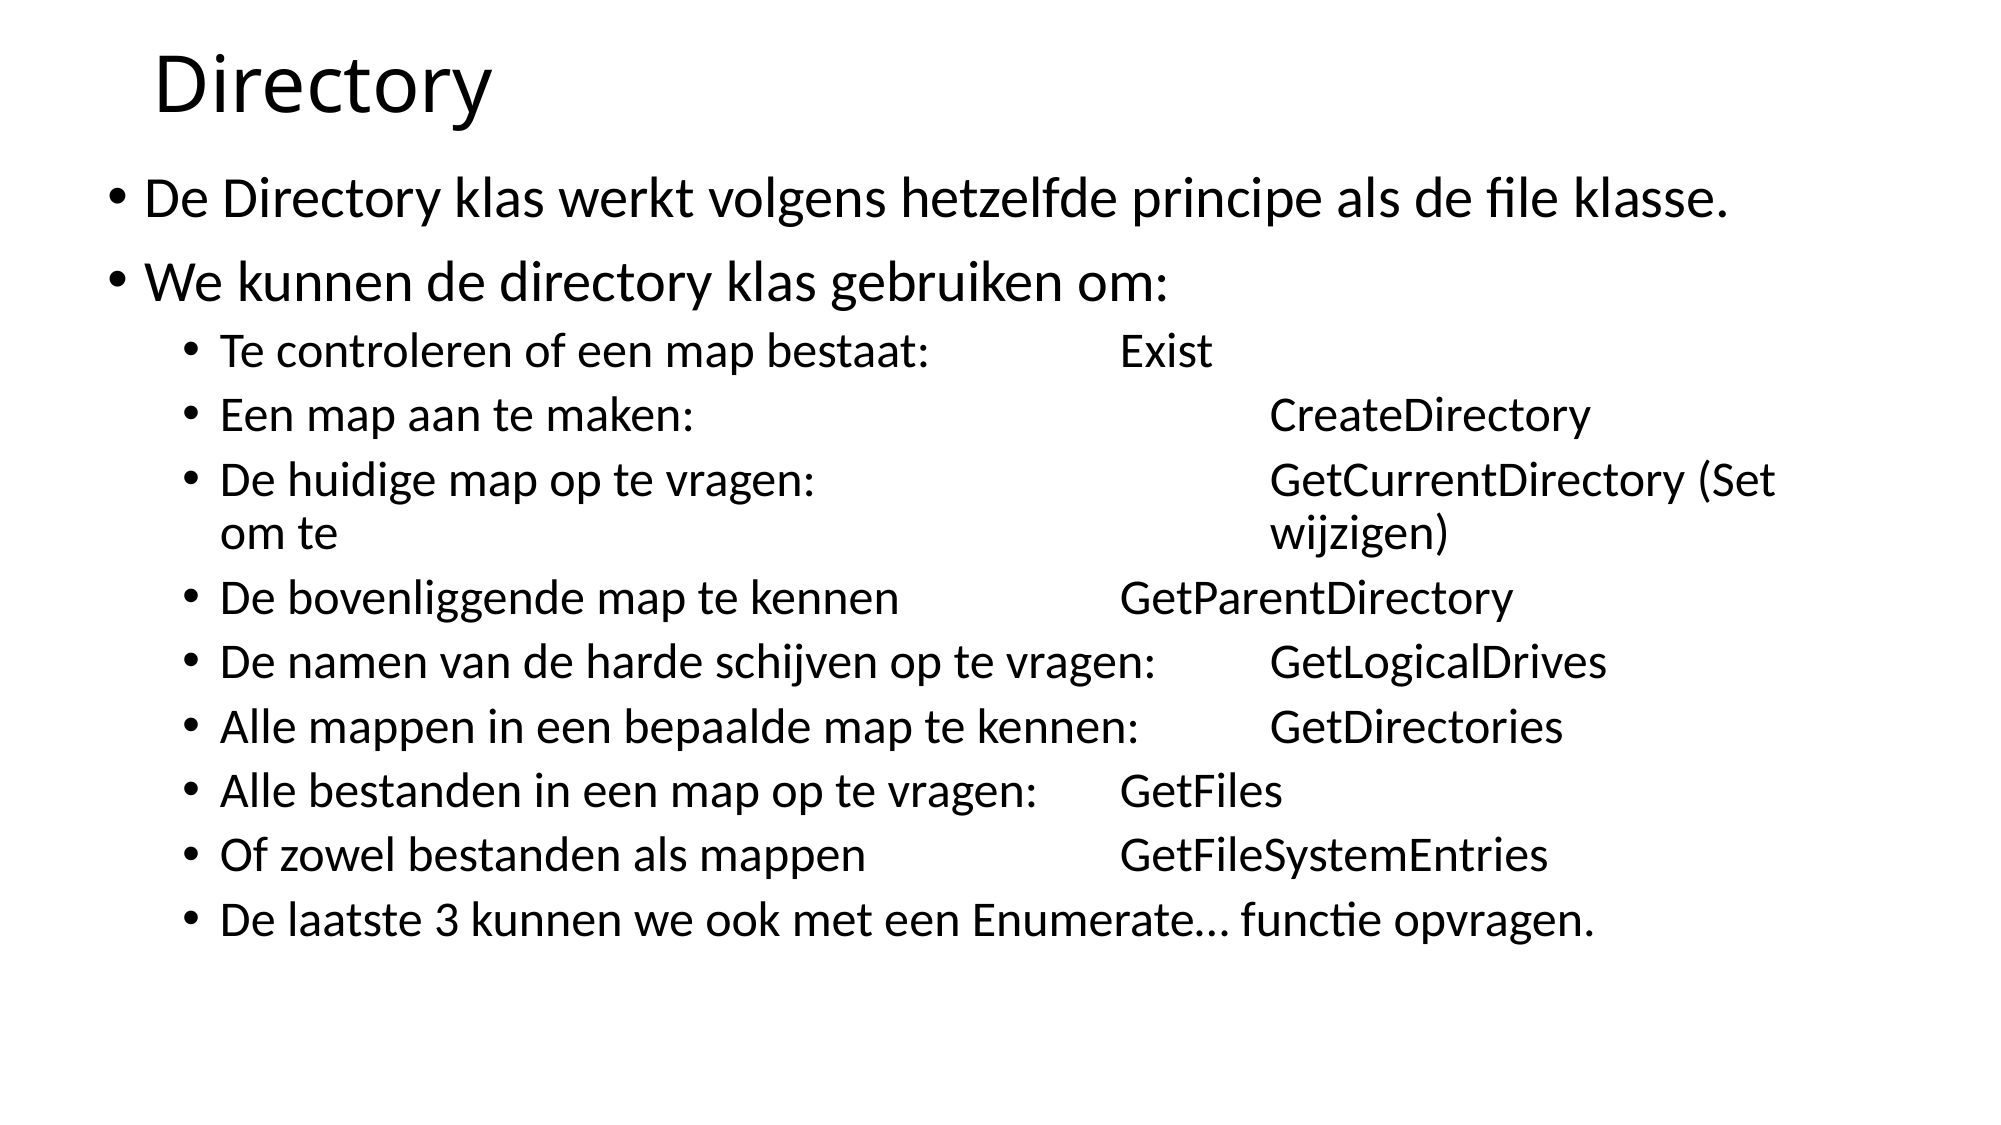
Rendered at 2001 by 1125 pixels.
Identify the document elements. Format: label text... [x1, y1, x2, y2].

title Directory [137, 36, 1863, 138]
list De Directory klas werkt volgens hetzelfde principe als de file klasse. We kunnen de directory klas gebruiken om: Te controleren of een map bestaat: Exist Een map aan te maken: CreateDirectory De huidige map op te vragen: GetCurrentDirectory (Set om te wijzigen) De bovenliggende map te kennen GetParentDirectory De namen van de harde schijven op te vragen: GetLogicalDrives Alle mappen in een bepaalde map te kennen: GetDirectories Alle bestanden in een map op te vragen: GetFiles Of zowel bestanden als mappen GetFileSystemEntries De laatste 3 kunnen we ook met een Enumerate… functie opvragen. [92, 159, 1863, 1071]
